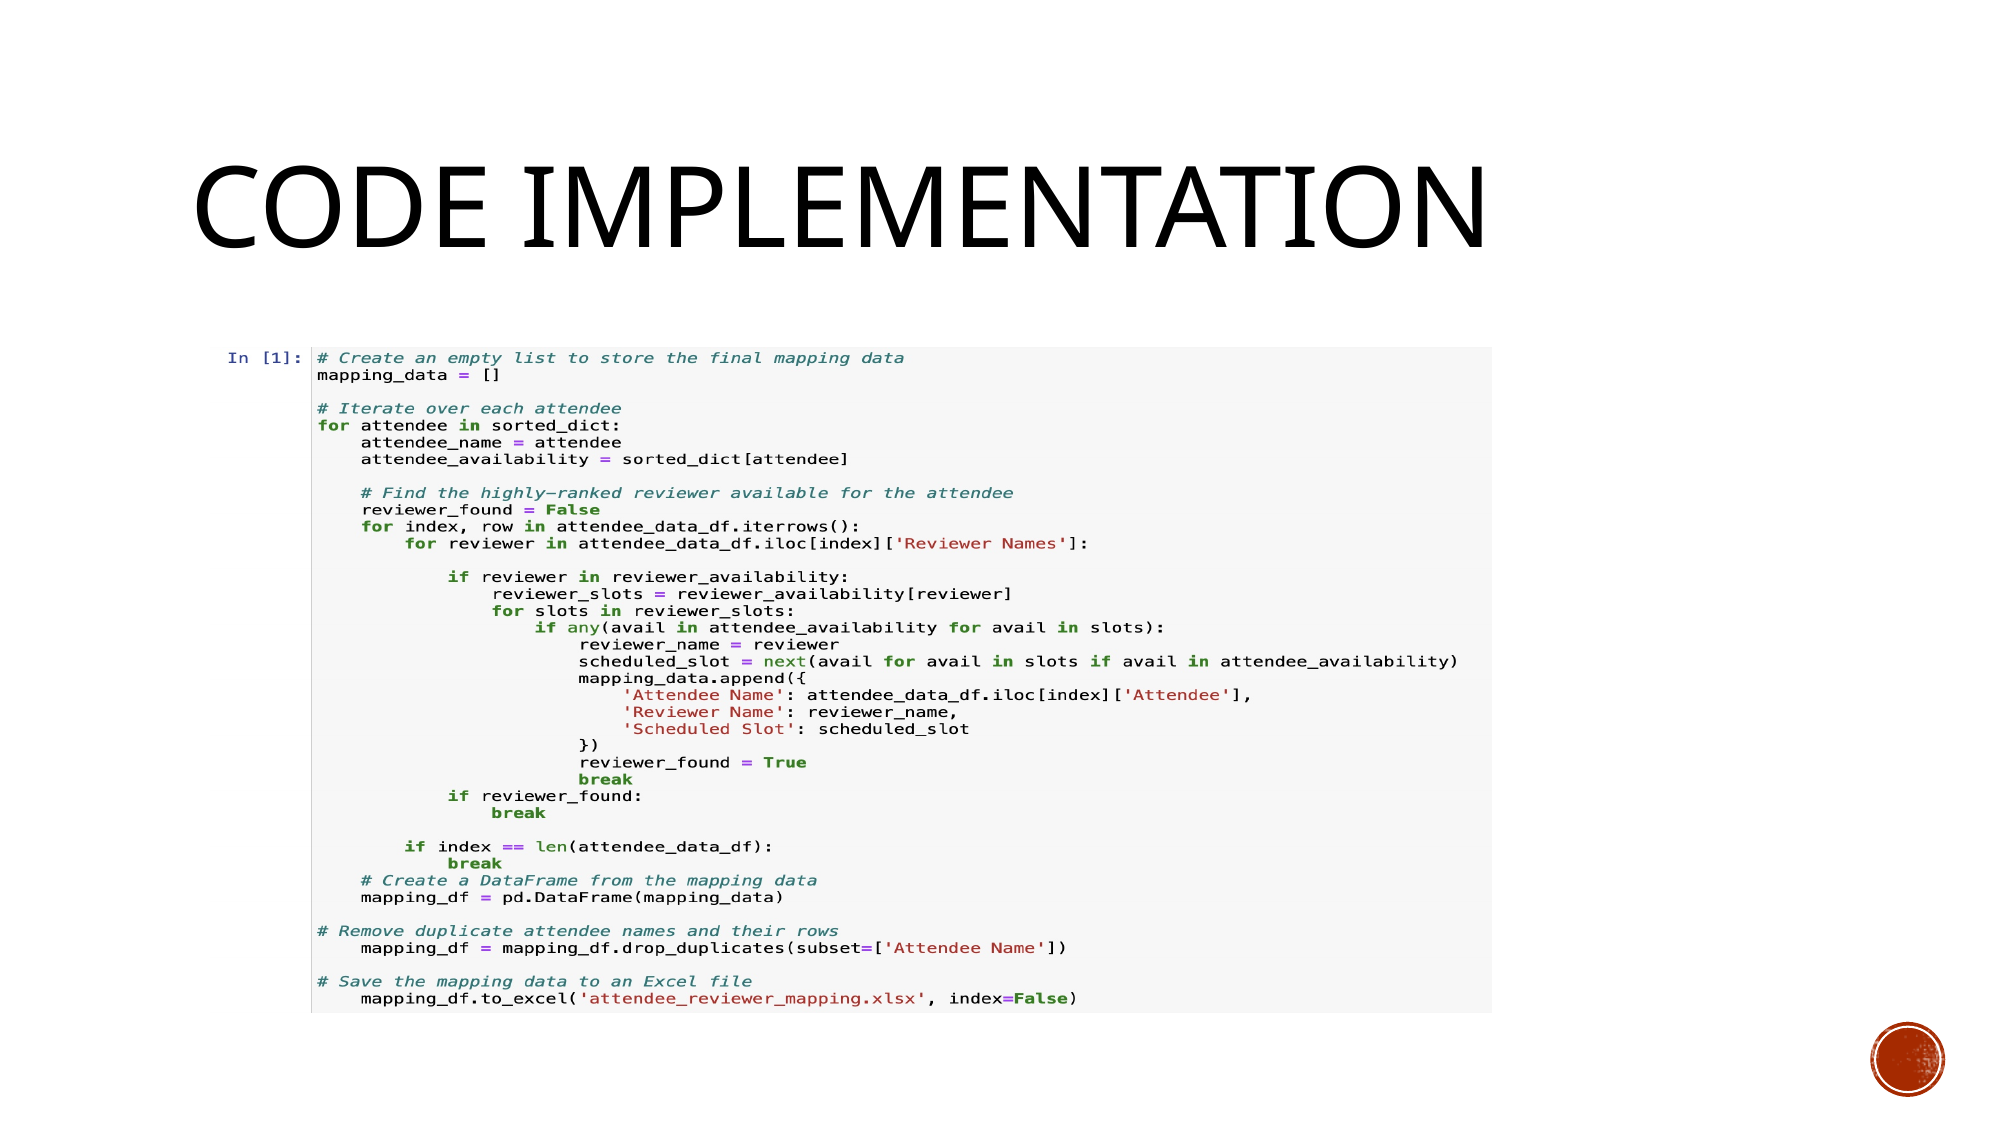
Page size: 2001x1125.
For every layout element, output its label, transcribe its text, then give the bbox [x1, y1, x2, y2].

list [214, 351, 1490, 1009]
title code implementation [175, 79, 1826, 344]
